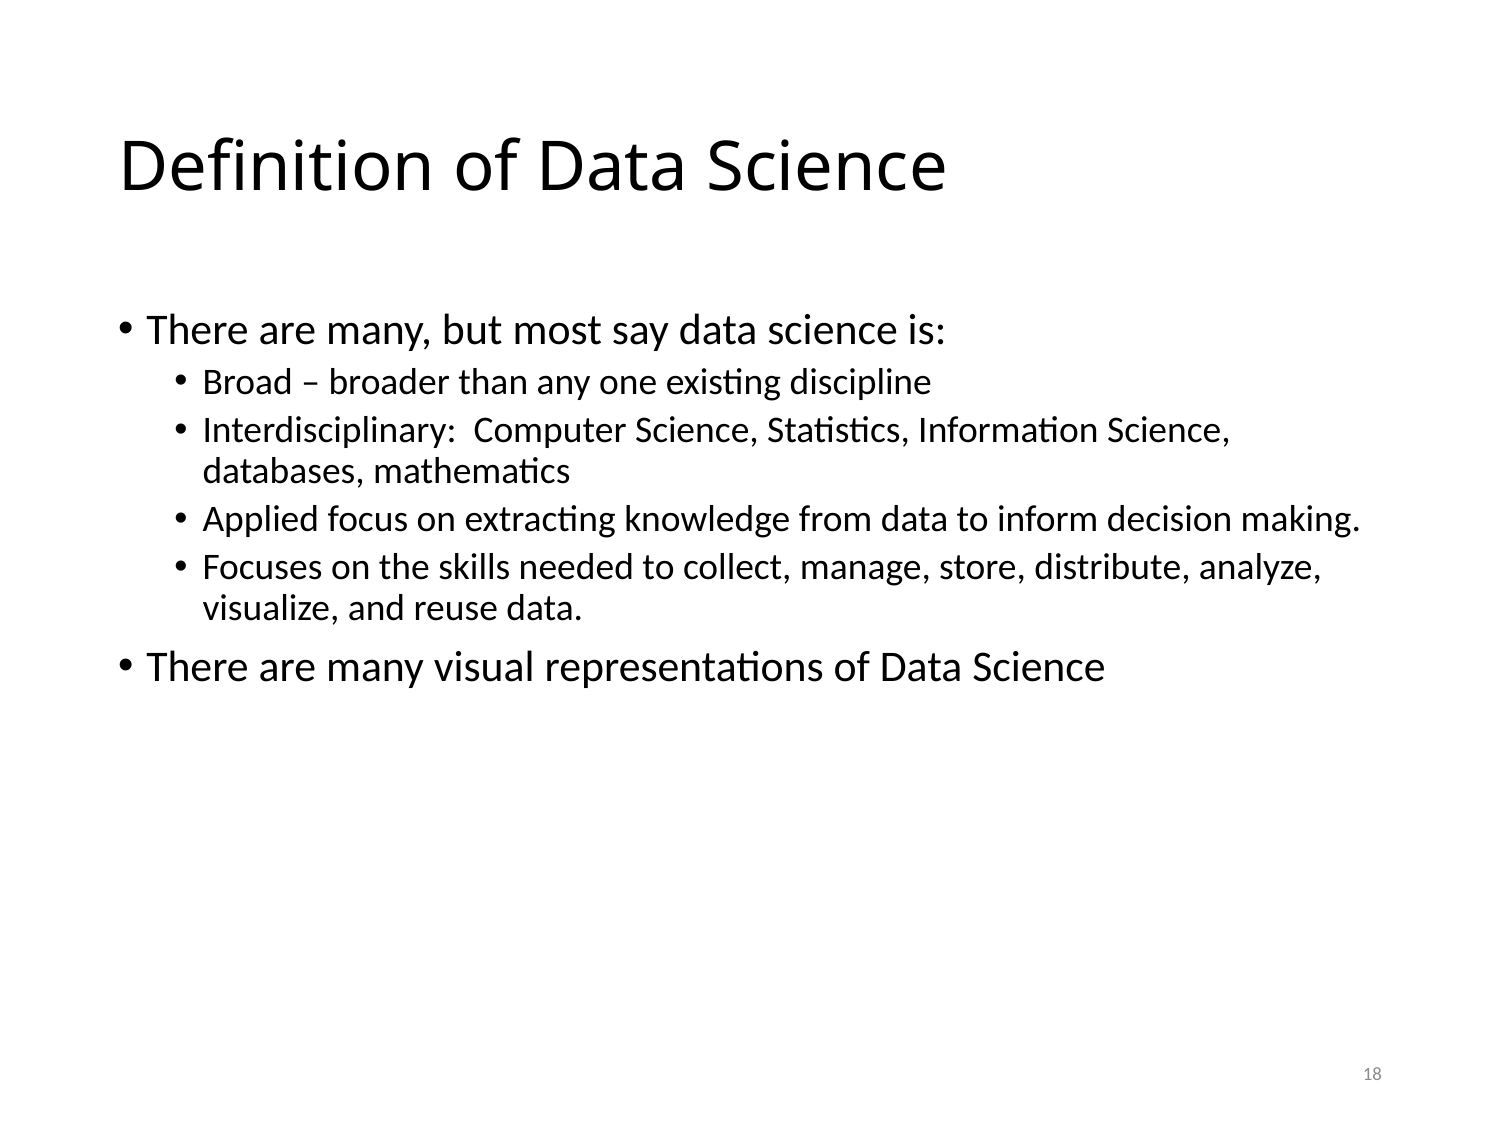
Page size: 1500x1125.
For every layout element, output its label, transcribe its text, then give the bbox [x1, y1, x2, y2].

slide_number 18 [1059, 1042, 1397, 1103]
list There are many, but most say data science is: Broad – broader than any one existing discipline Interdisciplinary: Computer Science, Statistics, Information Science, databases, mathematics Applied focus on extracting knowledge from data to inform decision making. Focuses on the skills needed to collect, manage, store, distribute, analyze, visualize, and reuse data. There are many visual representations of Data Science [103, 299, 1397, 1014]
title Definition of Data Science [103, 59, 1397, 278]
